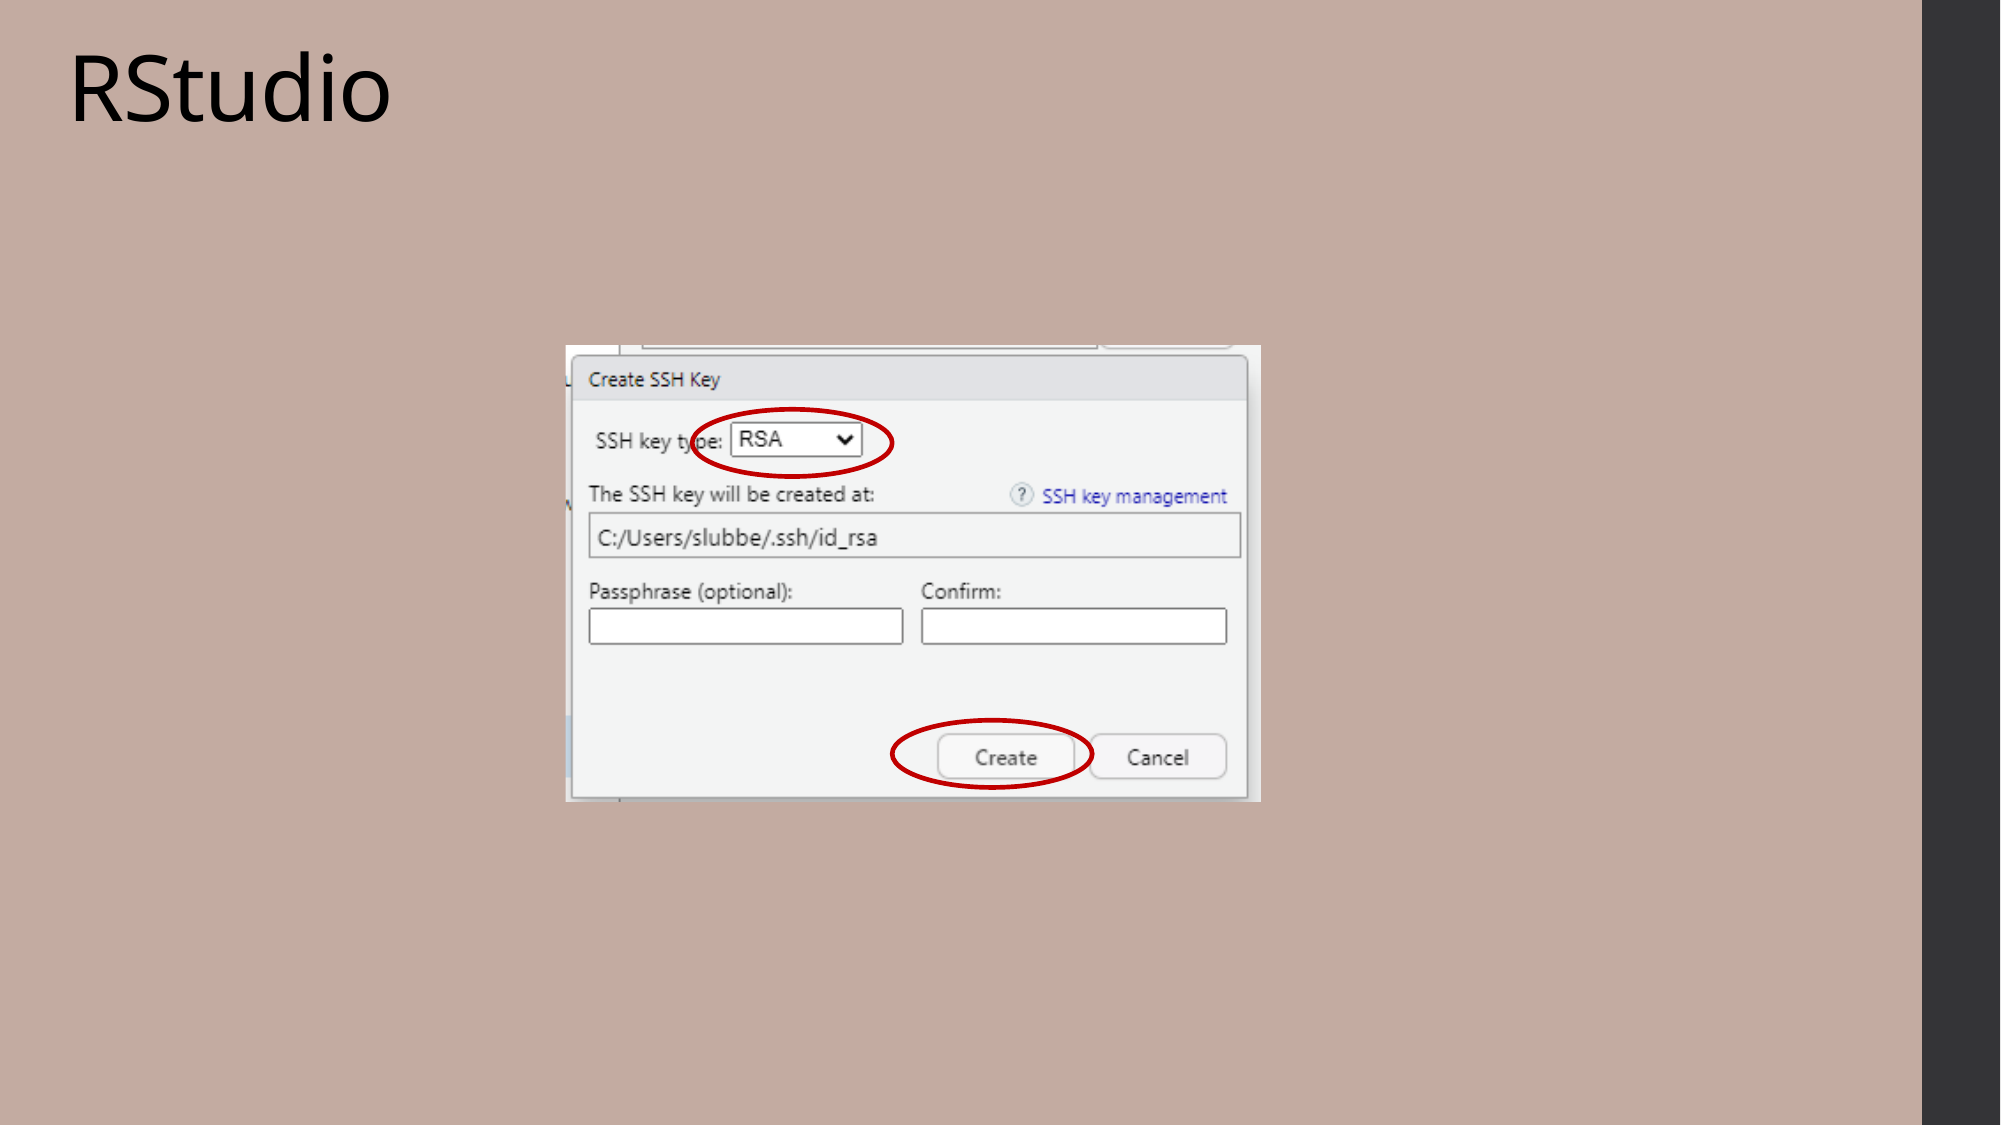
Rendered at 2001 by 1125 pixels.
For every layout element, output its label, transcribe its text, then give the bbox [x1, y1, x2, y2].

picture [565, 345, 1262, 802]
title RStudio [52, 0, 1922, 149]
